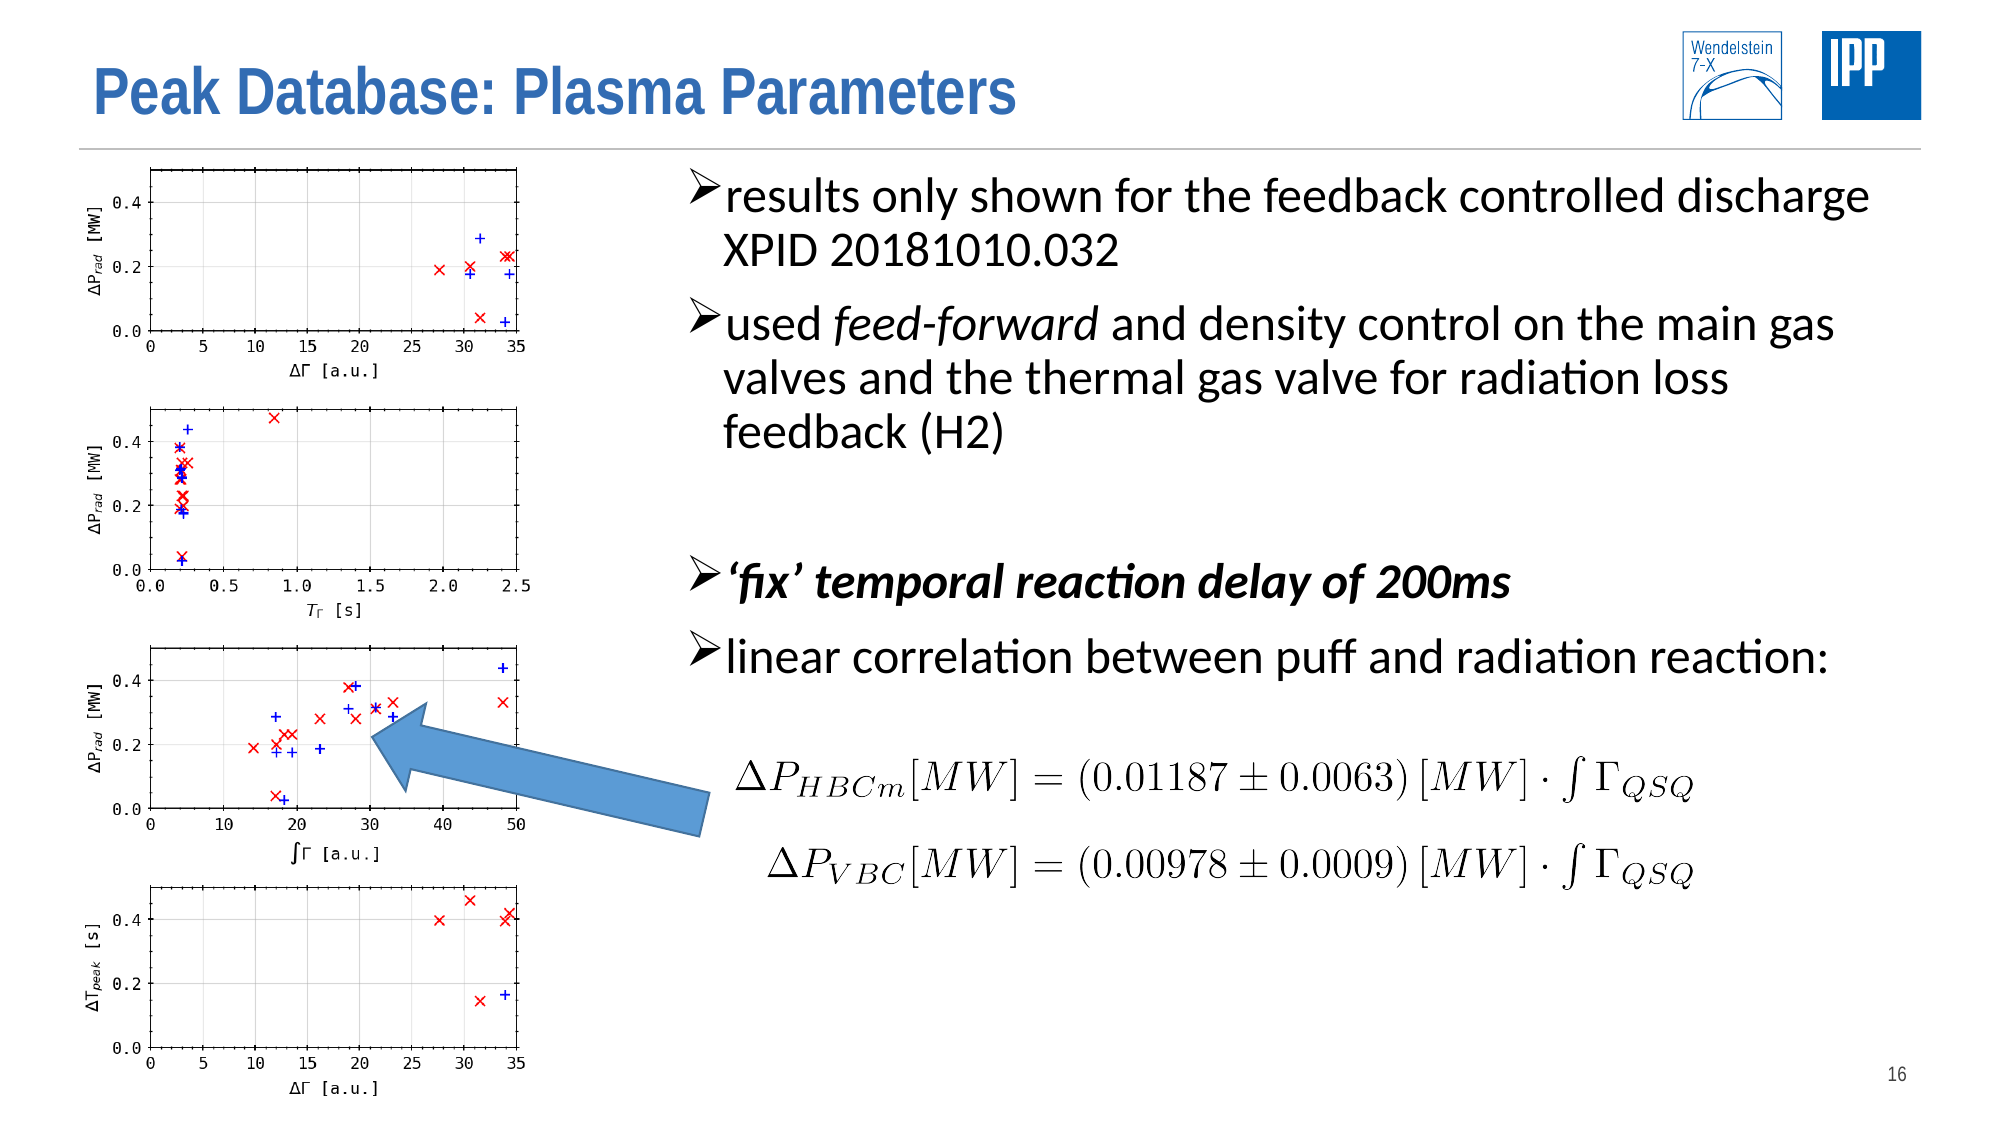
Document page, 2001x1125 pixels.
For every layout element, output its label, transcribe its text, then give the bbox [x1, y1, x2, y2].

picture [78, 161, 537, 1103]
picture [767, 843, 1693, 890]
title Peak Database: Plasma Parameters [78, 30, 1638, 136]
text_box [537, 751, 711, 838]
list results only shown for the feedback controlled discharge XPID 20181010.032 used feed-forward and density control on the main gas valves and the thermal gas valve for radiation loss feedback (H2) ‘fix’ temporal reaction delay of 200ms linear correlation between puff and radiation reaction: [670, 161, 1910, 691]
picture [735, 756, 1693, 804]
slide_number 16 [1744, 1042, 1922, 1103]
